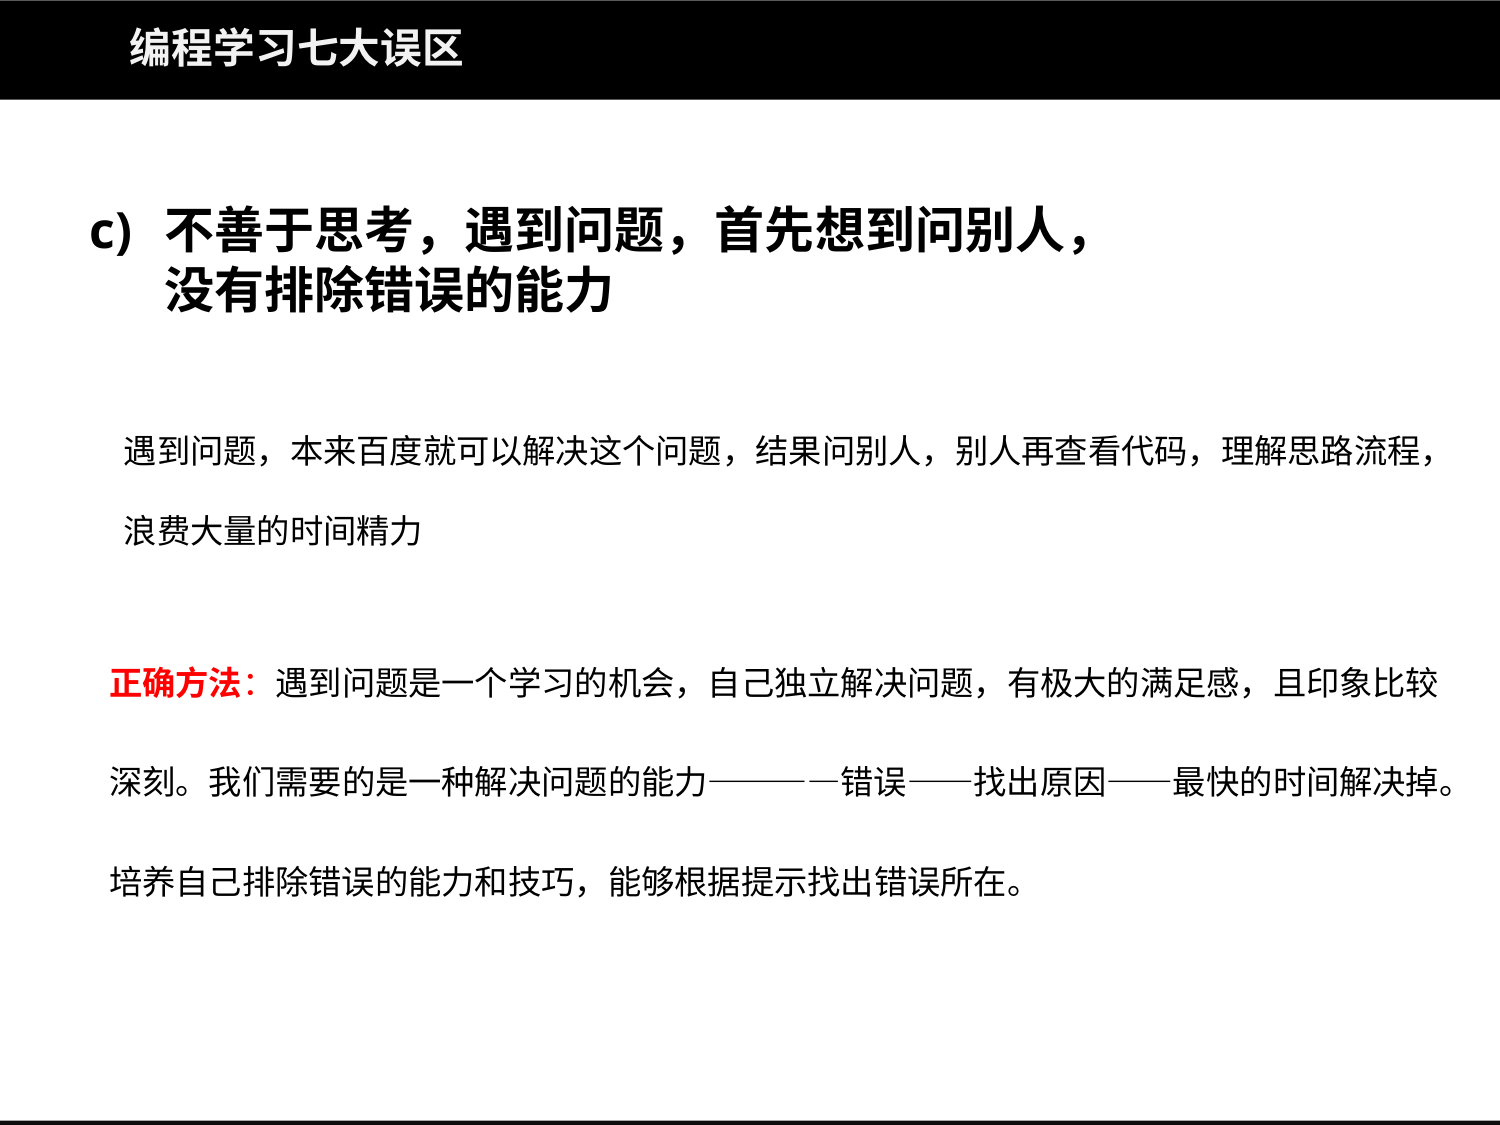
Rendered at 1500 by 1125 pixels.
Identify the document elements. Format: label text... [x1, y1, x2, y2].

text_box 正确方法：遇到问题是一个学习的机会，自己独立解决问题，有极大的满足感，且印象比较深刻。我们需要的是一种解决问题的能力————错误——找出原因——最快的时间解决掉。培养自己排除错误的能力和技巧，能够根据提示找出错误所在。 [0, 578, 1486, 925]
text_box 不善于思考，遇到问题，首先想到问别人，没有排除错误的能力 [0, 191, 1130, 327]
text_box 遇到问题，本来百度就可以解决这个问题，结果问别人，别人再查看代码，理解思路流程，浪费大量的时间精力 [0, 366, 1500, 574]
title 编程学习七大误区 [0, 0, 1500, 100]
text_box [0, 1120, 1500, 1125]
